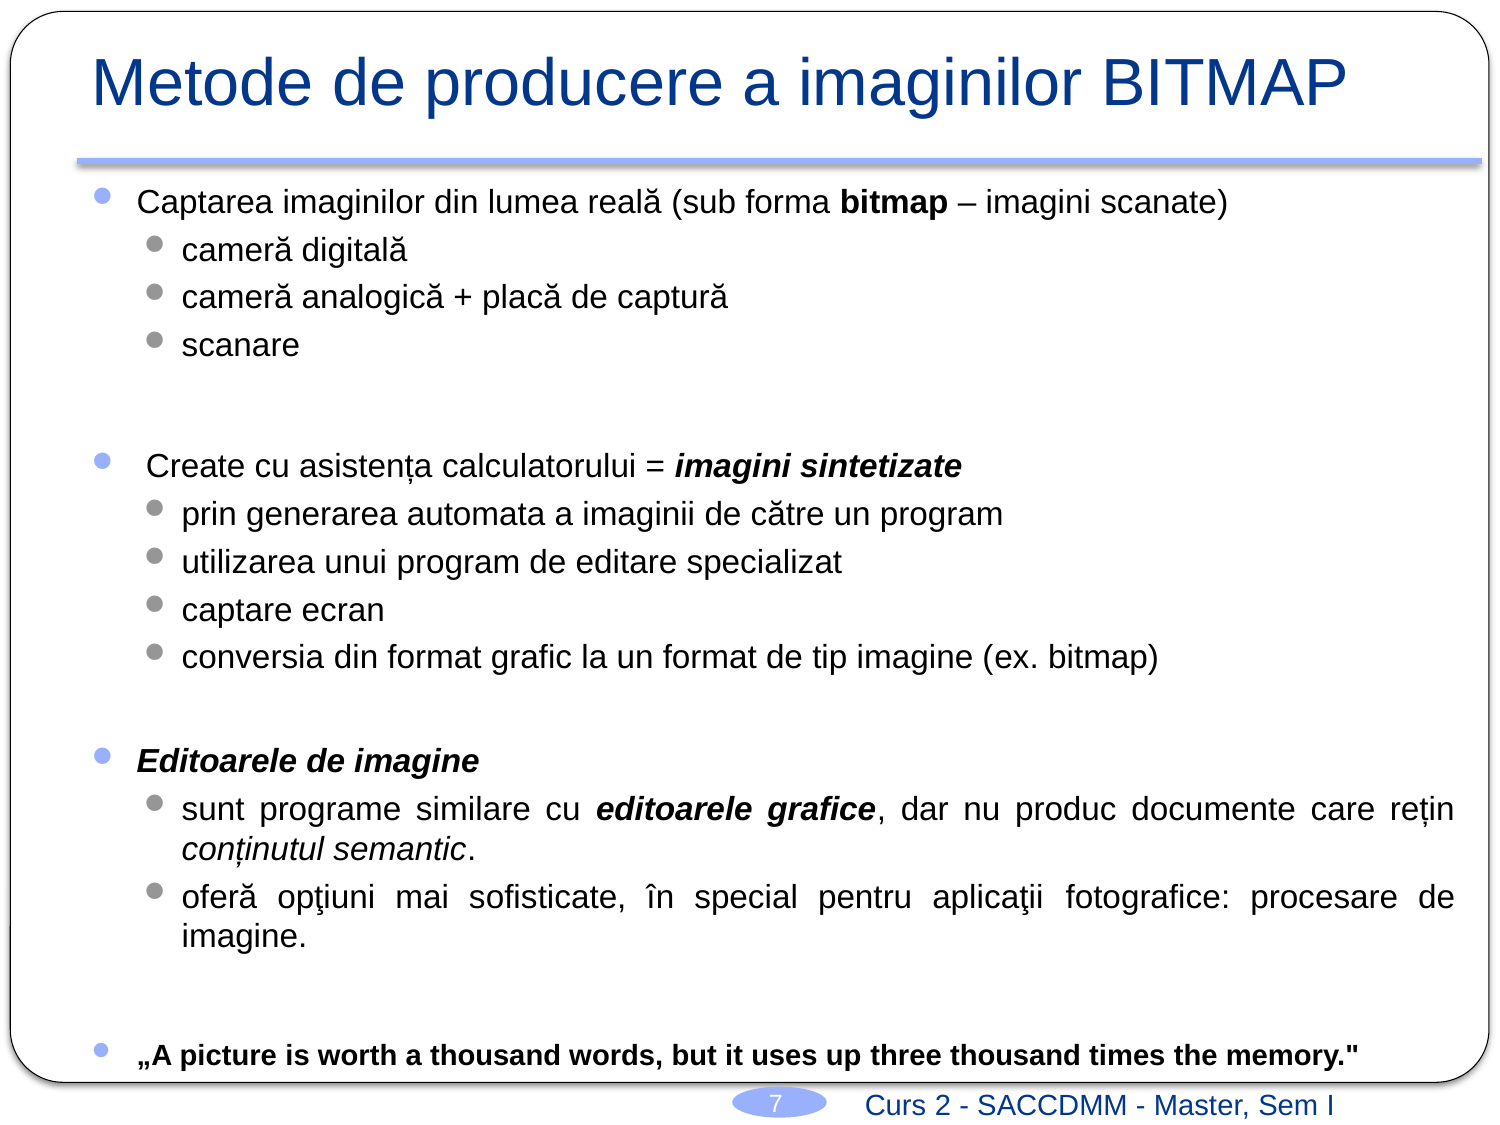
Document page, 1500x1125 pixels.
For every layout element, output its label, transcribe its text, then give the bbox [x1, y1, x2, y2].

footer Curs 2 - SACCDMM - Master, Sem I [849, 1066, 1500, 1125]
list Captarea imaginilor din lumea reală (sub forma bitmap – imagini scanate) cameră digitală cameră analogică + placă de captură scanare Create cu asistența calculatorului = imagini sintetizate prin generarea automata a imaginii de către un program utilizarea unui program de editare specializat captare ecran conversia din format grafic la un format de tip imagine (ex. bitmap) Editoarele de imagine sunt programe similare cu editoarele grafice, dar nu produc documente care rețin conținutul semantic. oferă opţiuni mai sofisticate, în special pentru aplicaţii fotografice: procesare de imagine. „A picture is worth a thousand words, but it uses up three thousand times the memory." [76, 172, 1471, 1059]
title Metode de producere a imaginilor BITMAP [76, 31, 1483, 171]
slide_number 7 [732, 1086, 827, 1118]
